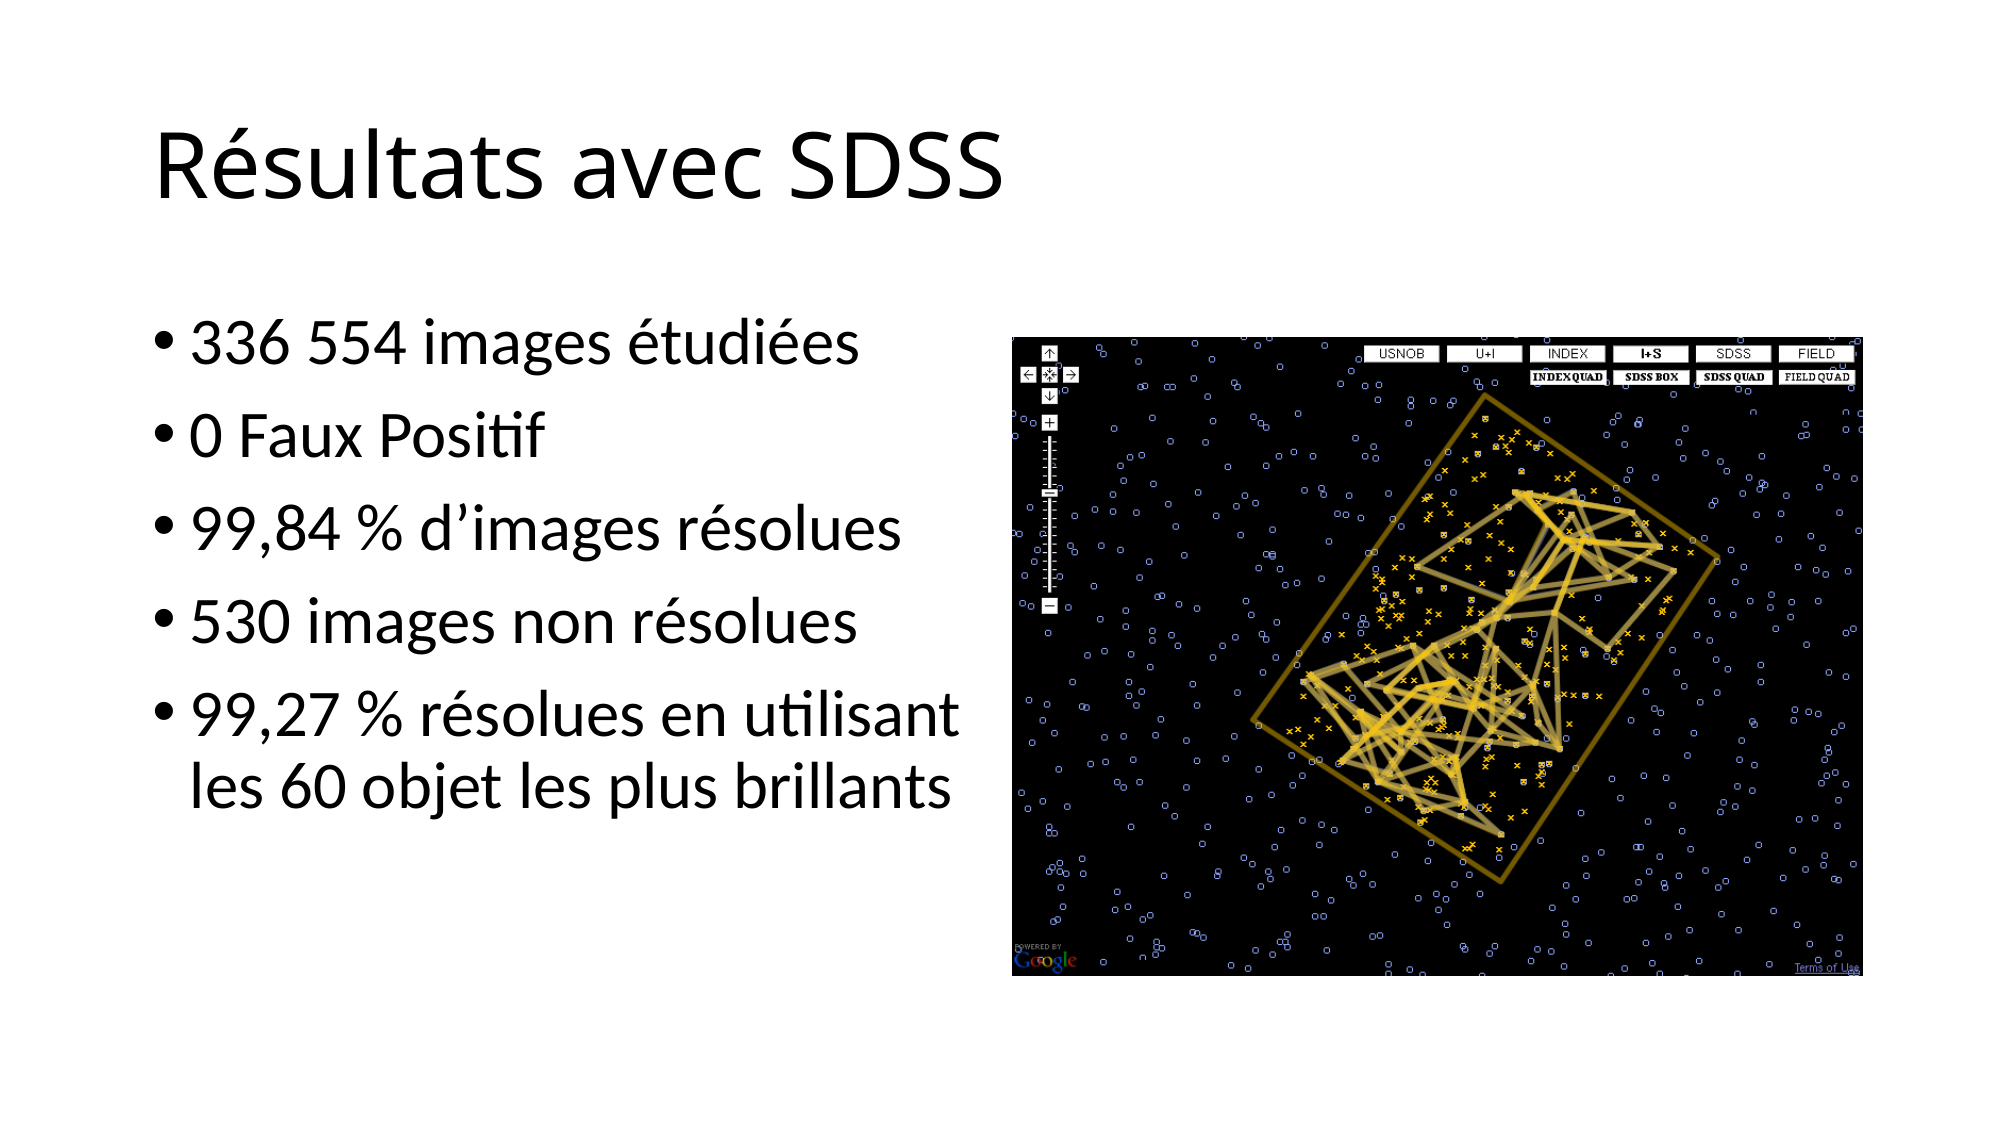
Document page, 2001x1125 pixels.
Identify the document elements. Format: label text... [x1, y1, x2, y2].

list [1012, 337, 1863, 976]
list 336 554 images étudiées 0 Faux Positif 99,84 % d’images résolues 530 images non résolues 99,27 % résolues en utilisant les 60 objet les plus brillants [137, 299, 988, 1014]
title Résultats avec SDSS [137, 59, 1863, 278]
